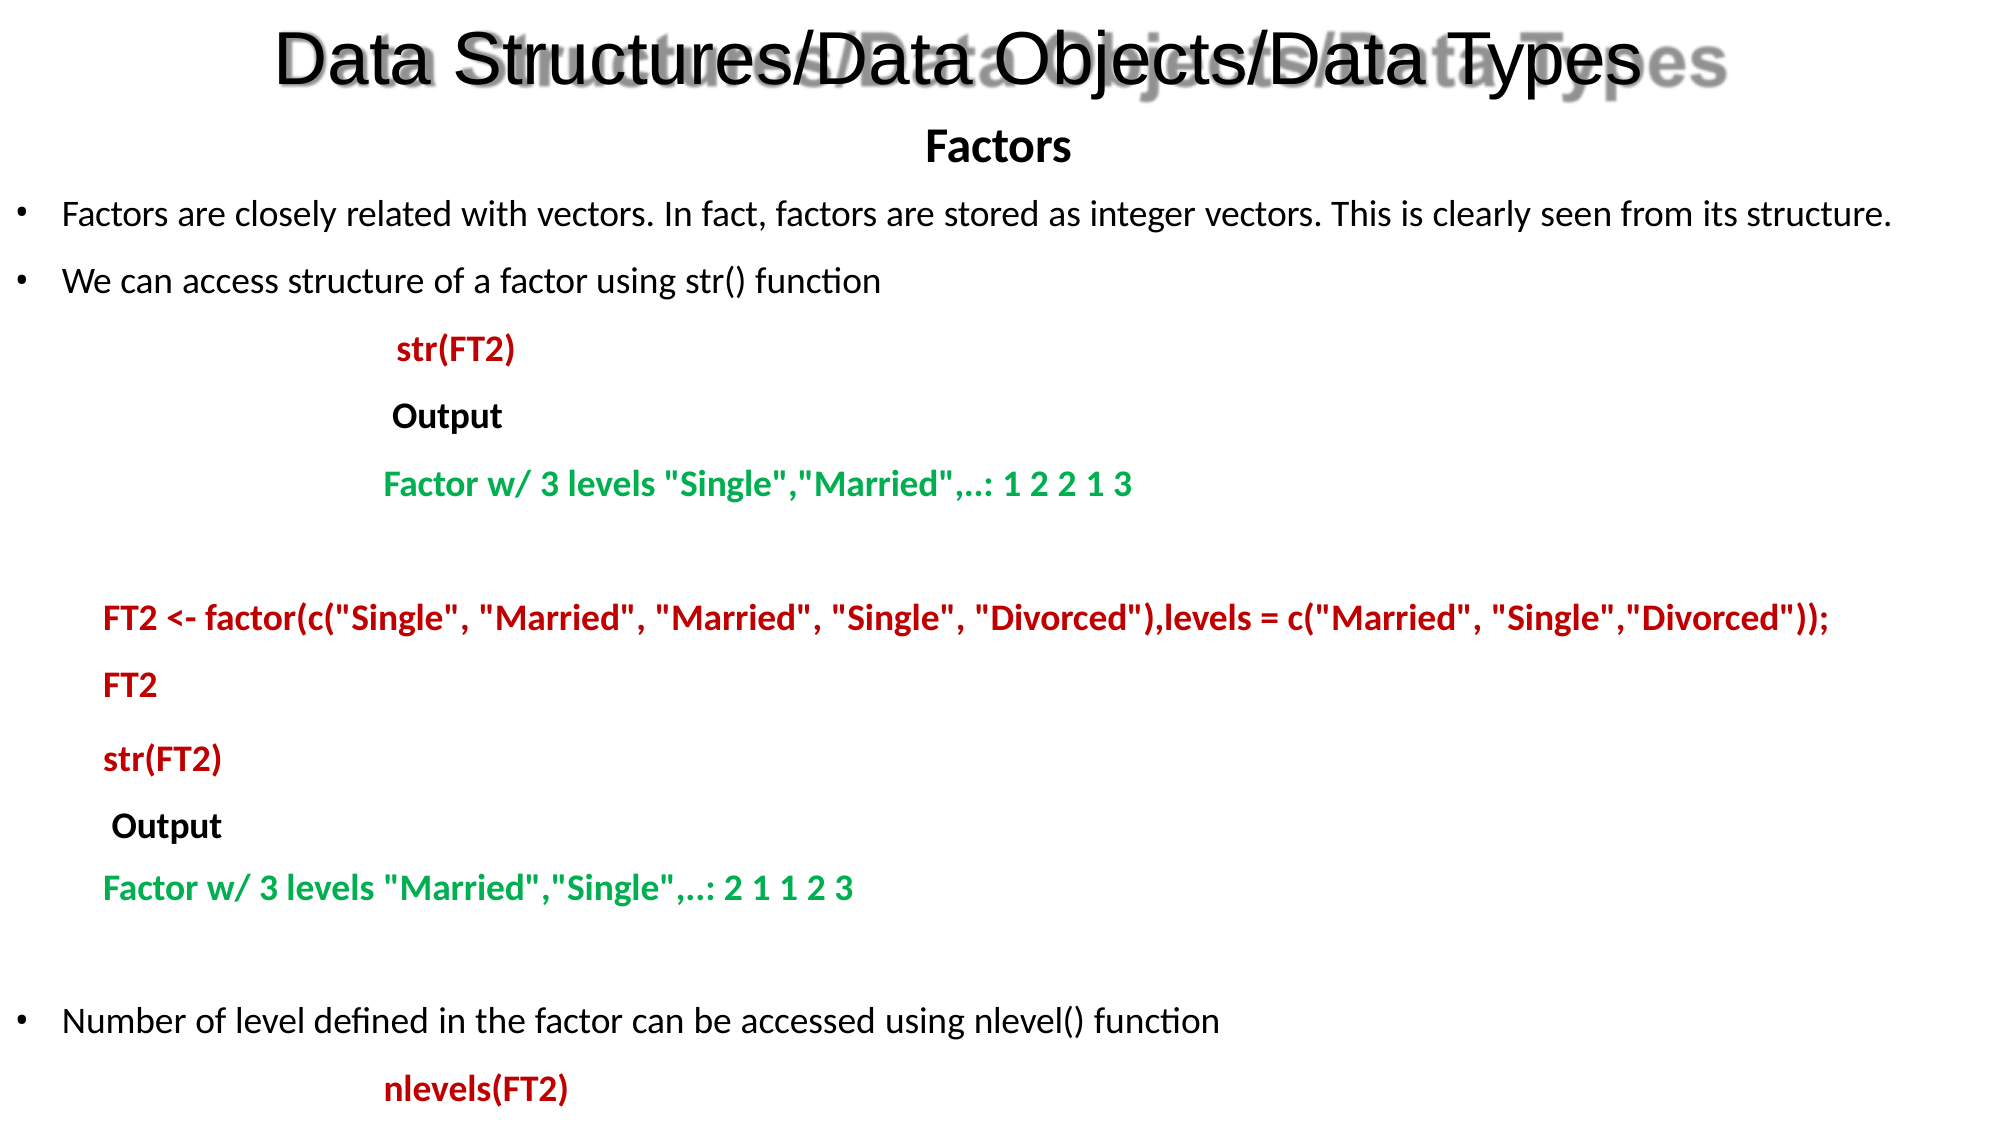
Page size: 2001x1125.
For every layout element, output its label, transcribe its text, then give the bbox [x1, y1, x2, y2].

text_box Factors Factors are closely related with vectors. In fact, factors are stored as integer vectors. This is clearly seen from its structure. We can access structure of a factor using str() function str(FT2) Output Factor w/ 3 levels "Single","Married",..: 1 2 2 1 3 FT2 <- factor(c("Single", "Married", "Married", "Single", "Divorced"),levels = c("Married", "Single","Divorced")); FT2 str(FT2) Output Factor w/ 3 levels "Married","Single",..: 2 1 1 2 3 Number of level defined in the factor can be accessed using nlevel() function nlevels(FT2) [12, 88, 1912, 1109]
picture [226, 0, 1779, 153]
